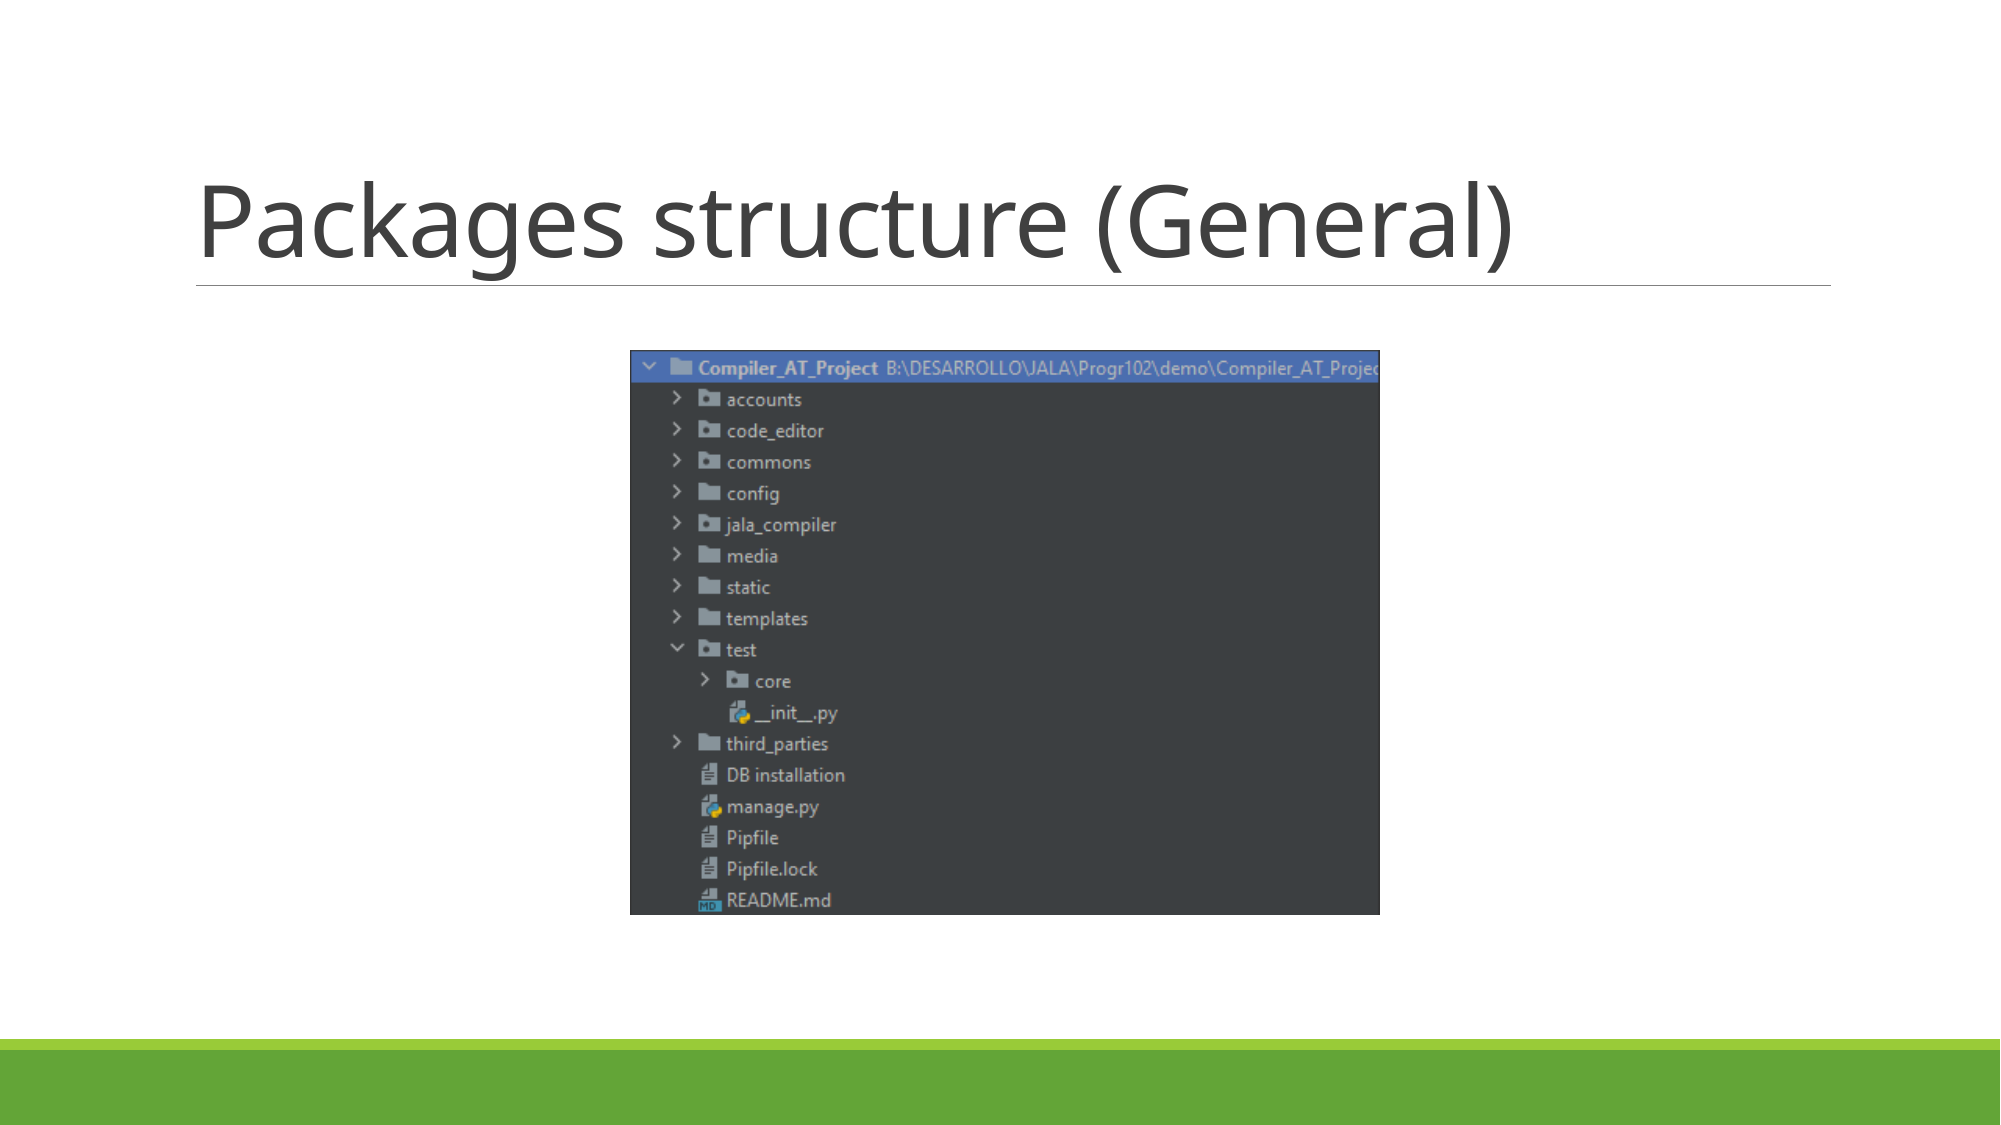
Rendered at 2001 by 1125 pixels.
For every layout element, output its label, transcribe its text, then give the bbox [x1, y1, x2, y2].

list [629, 350, 1381, 916]
title Packages structure (General) [180, 47, 1830, 285]
